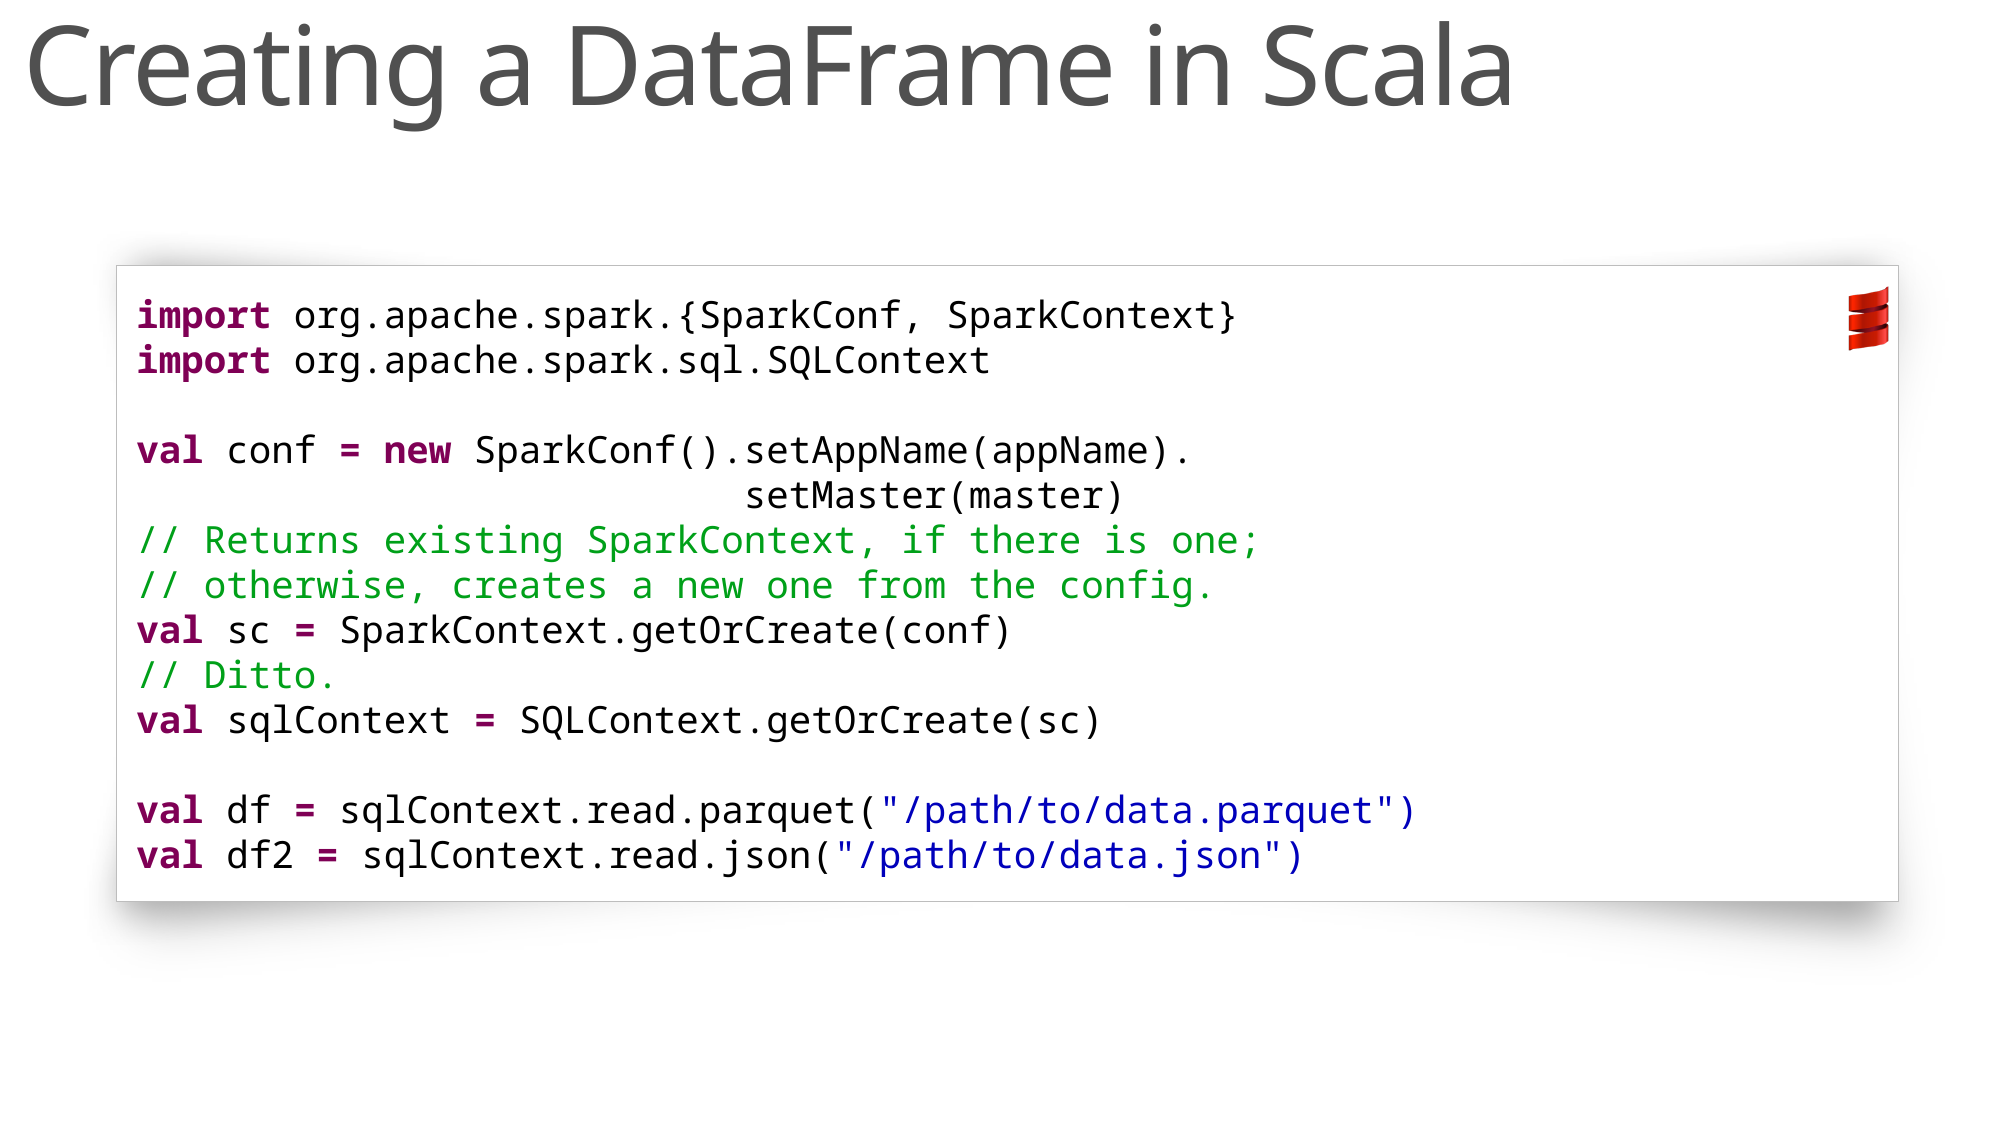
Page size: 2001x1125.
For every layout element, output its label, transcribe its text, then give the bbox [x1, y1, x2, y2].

title Creating a DataFrame in Scala [0, 0, 1886, 184]
text_box import org.apache.spark.{SparkConf, SparkContext} import org.apache.spark.sql.SQLContext val conf = new SparkConf().setAppName(appName). setMaster(master) // Returns existing SparkContext, if there is one; // otherwise, creates a new one from the config. val sc = SparkContext.getOrCreate(conf) // Ditto. val sqlContext = SQLContext.getOrCreate(sc) val df = sqlContext.read.parquet("/path/to/data.parquet") val df2 = sqlContext.read.json("/path/to/data.json") [116, 265, 1900, 902]
picture [1843, 285, 1889, 351]
